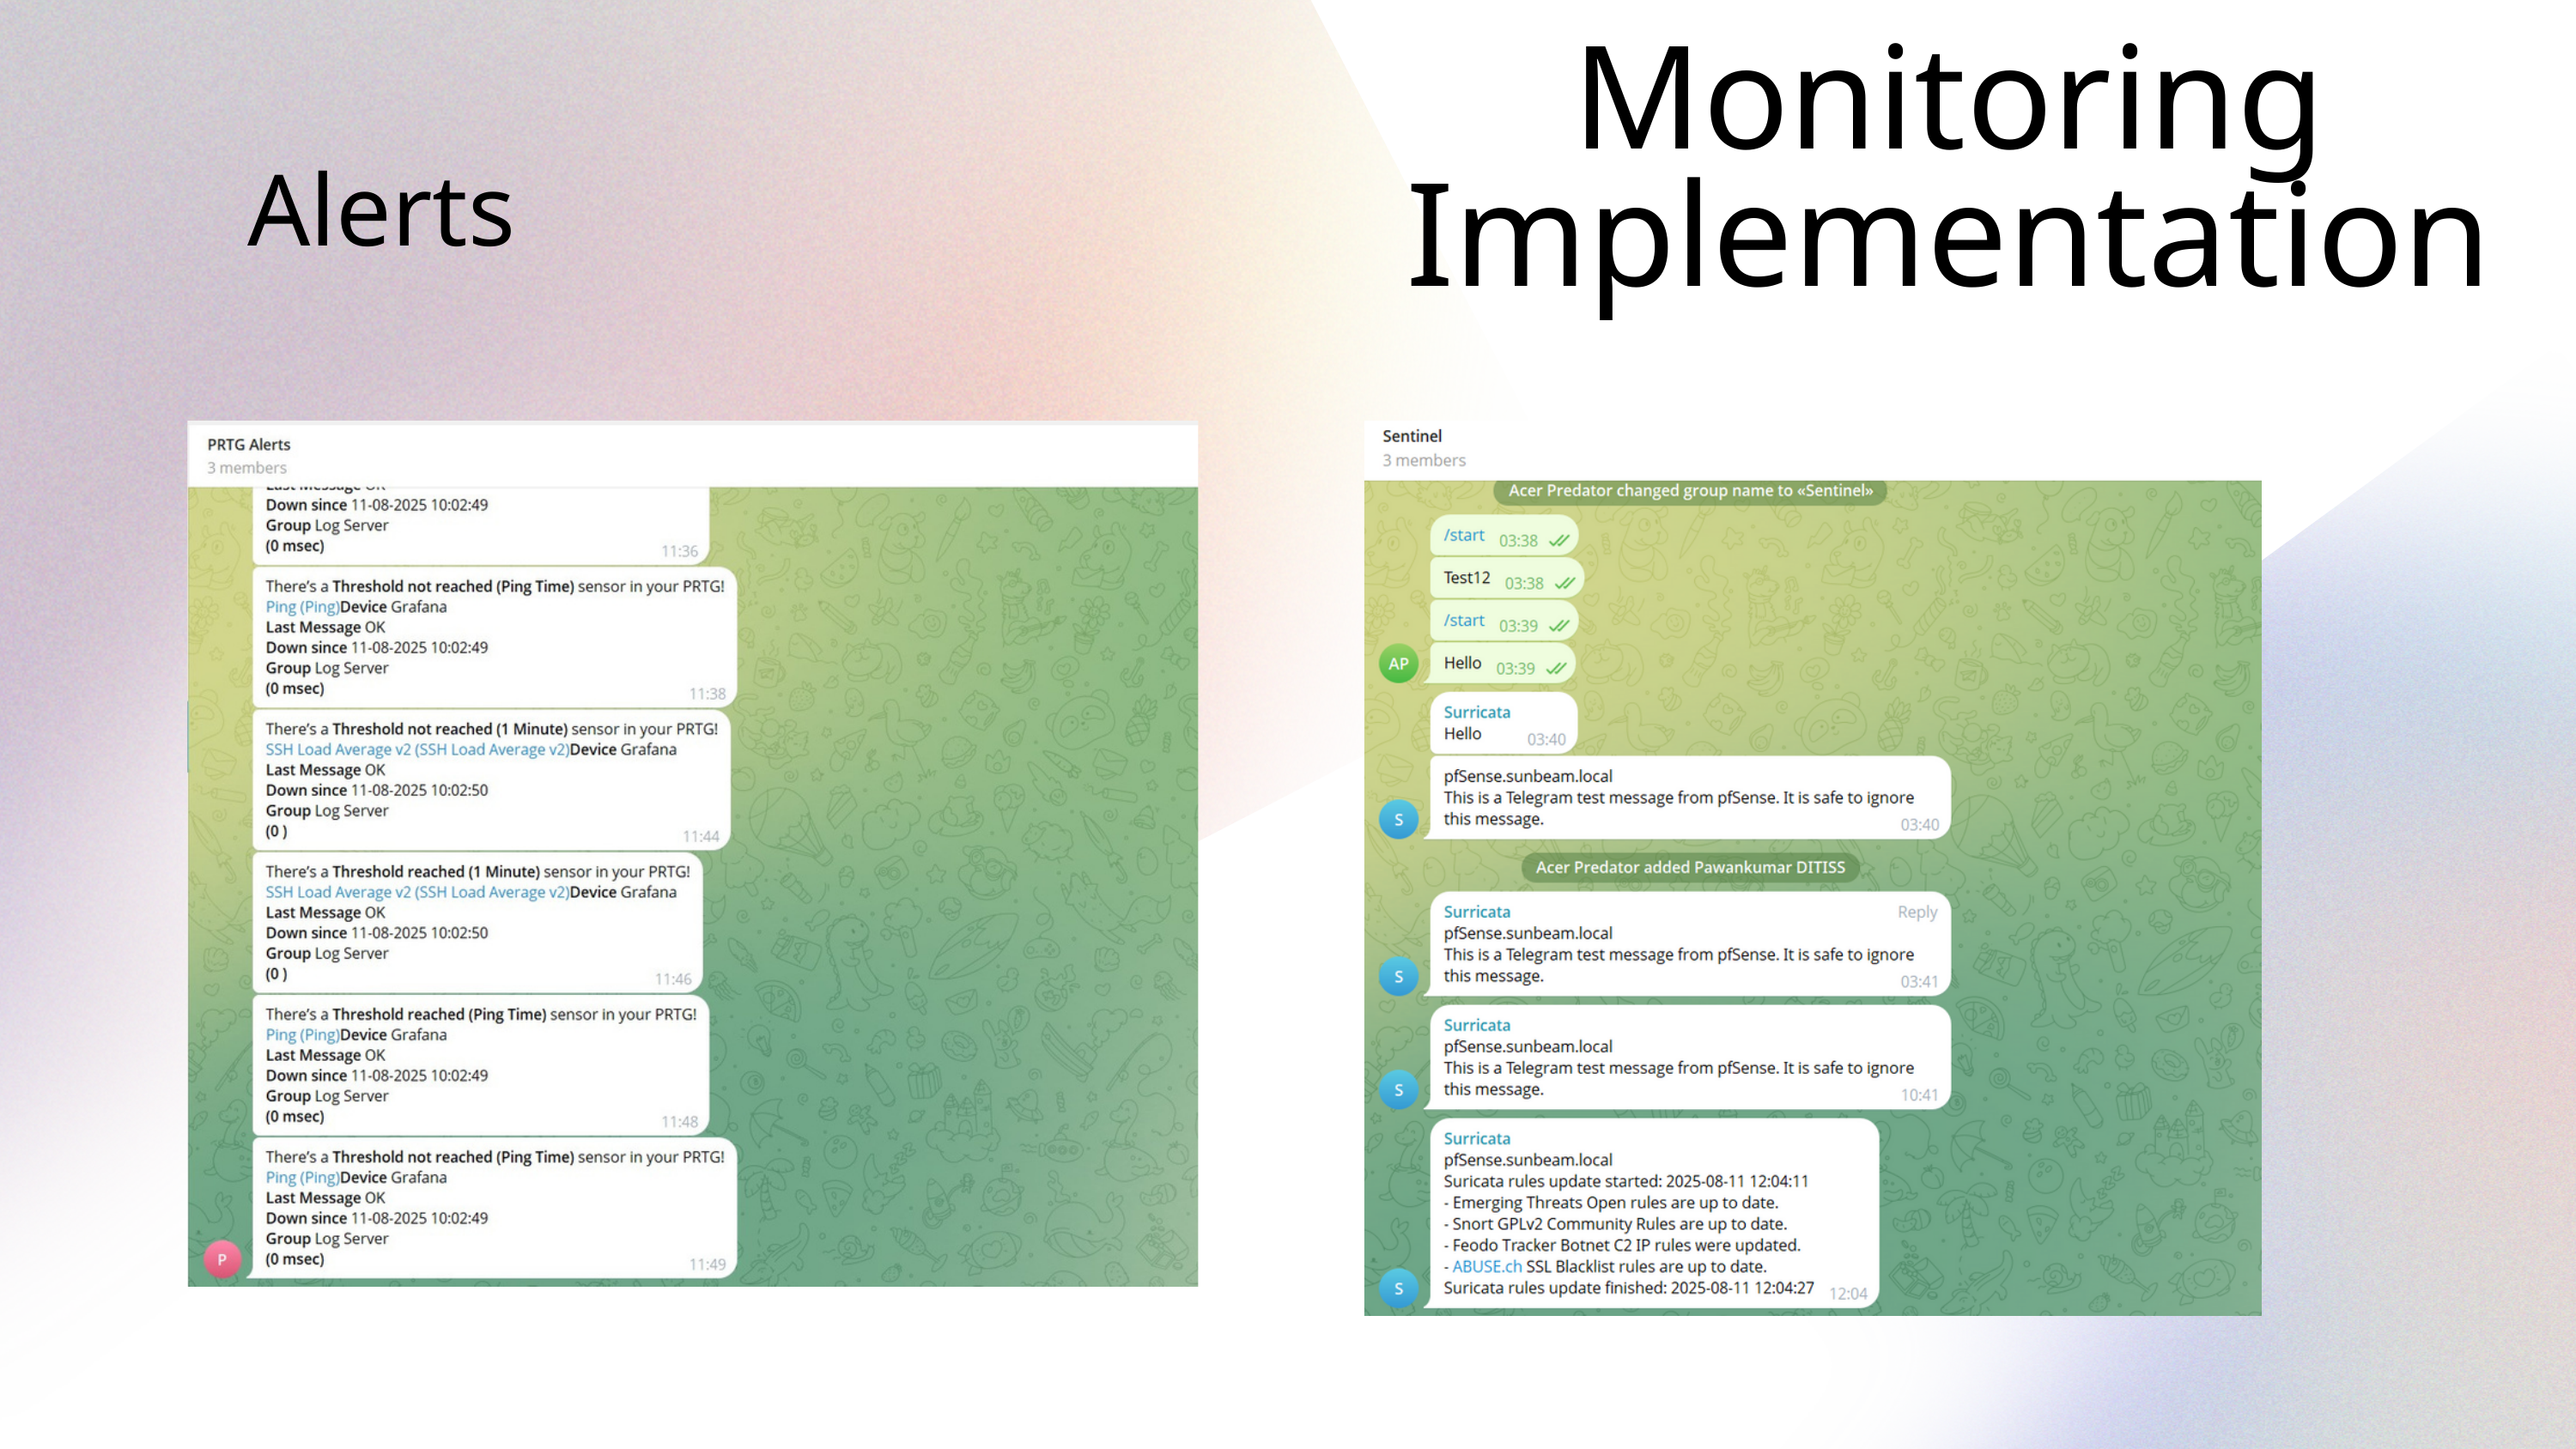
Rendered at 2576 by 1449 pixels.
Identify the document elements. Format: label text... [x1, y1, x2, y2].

text_box [187, 421, 1199, 1287]
text_box Alerts [247, 127, 626, 266]
text_box [0, 0, 1529, 1449]
text_box [1364, 421, 2262, 1316]
text_box [1614, 345, 2576, 1449]
text_box Monitoring Implementation [1304, 39, 2576, 315]
